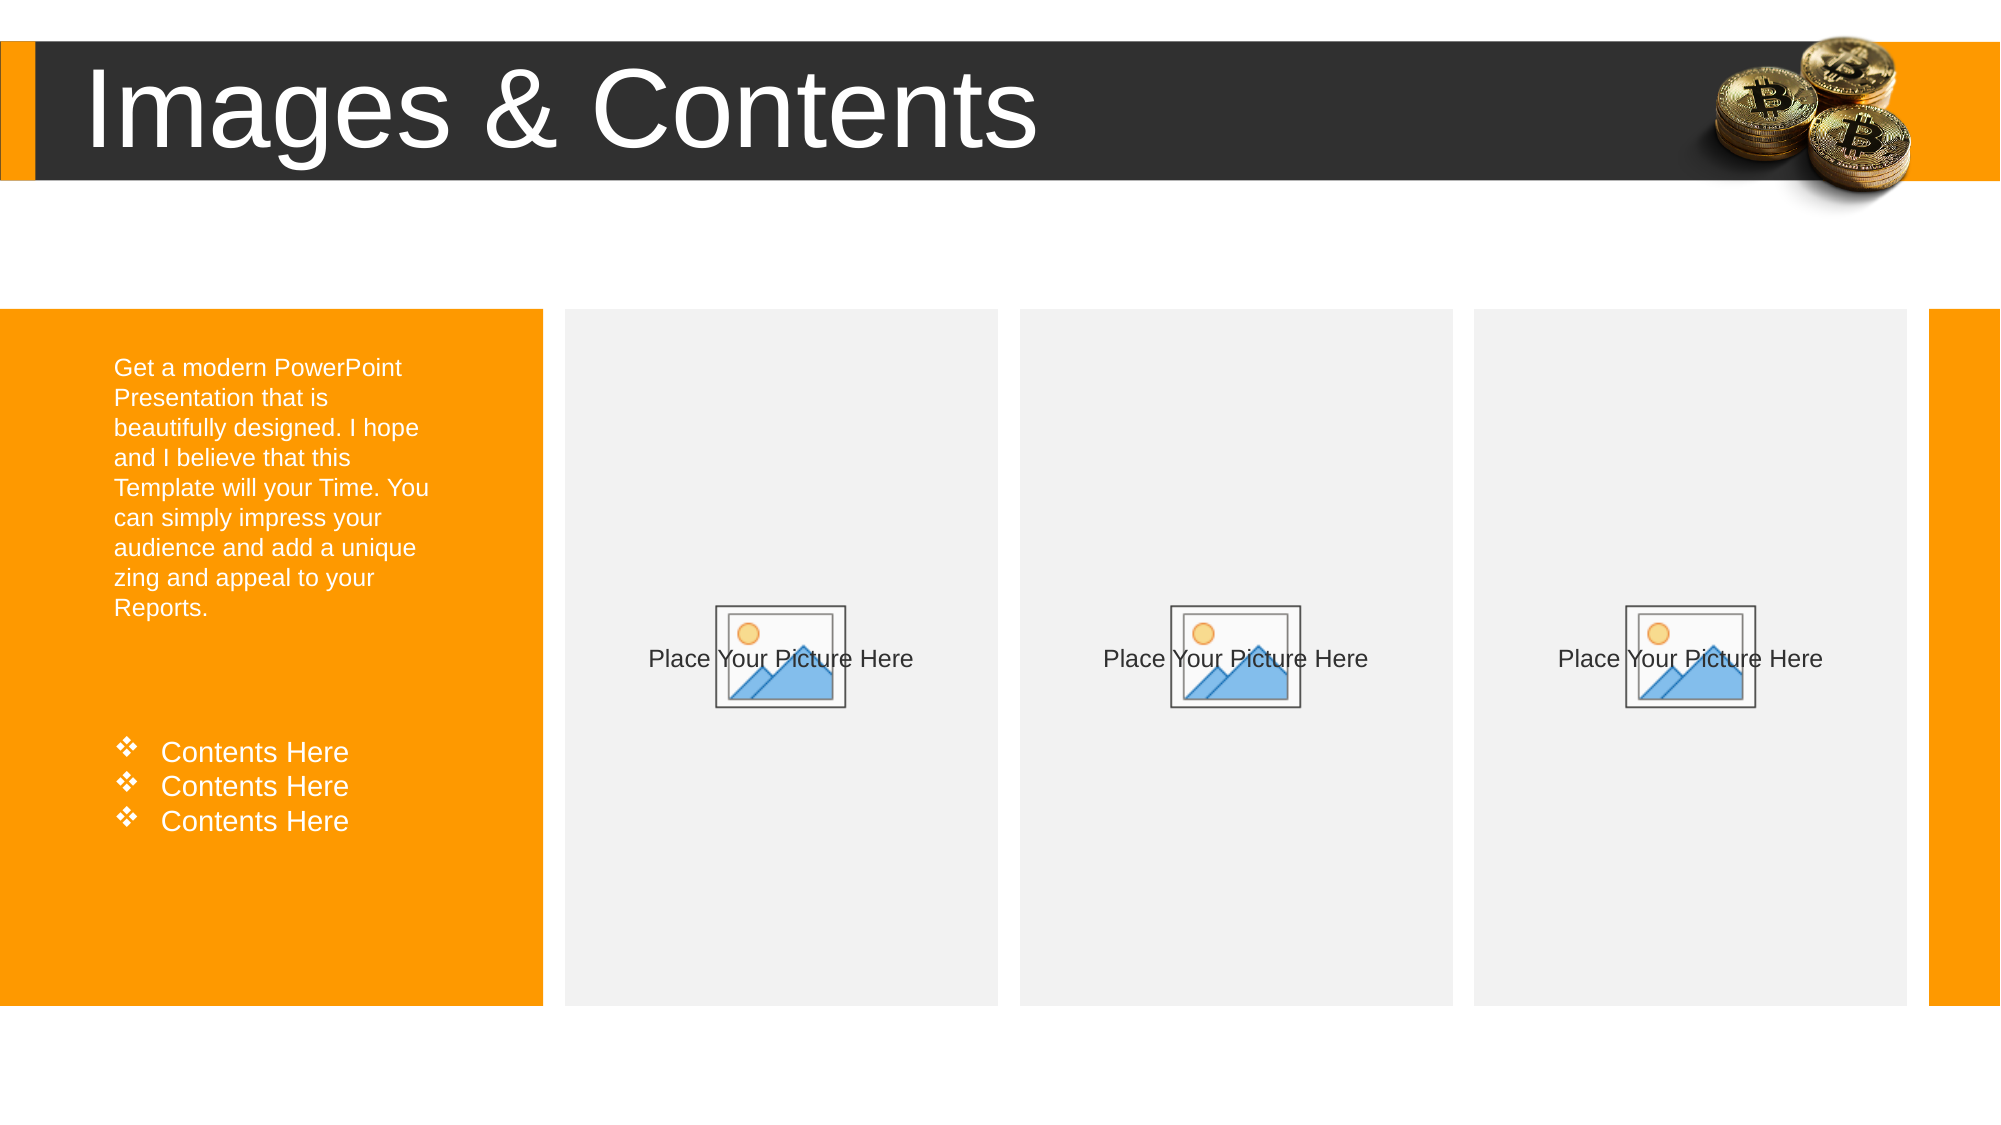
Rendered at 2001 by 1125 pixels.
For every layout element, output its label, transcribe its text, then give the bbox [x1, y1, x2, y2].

picture [1474, 308, 1908, 1006]
text_box Get a modern PowerPoint Presentation that is beautifully designed. I hope and I believe that this Template will your Time. You can simply impress your audience and add a unique zing and appeal to your Reports. [99, 344, 454, 629]
picture [1019, 308, 1453, 1006]
text_box Contents Here Contents Here Contents Here [99, 725, 454, 846]
list Images & Contents [69, 51, 1524, 171]
picture [1673, 32, 1913, 222]
picture [564, 308, 998, 1006]
